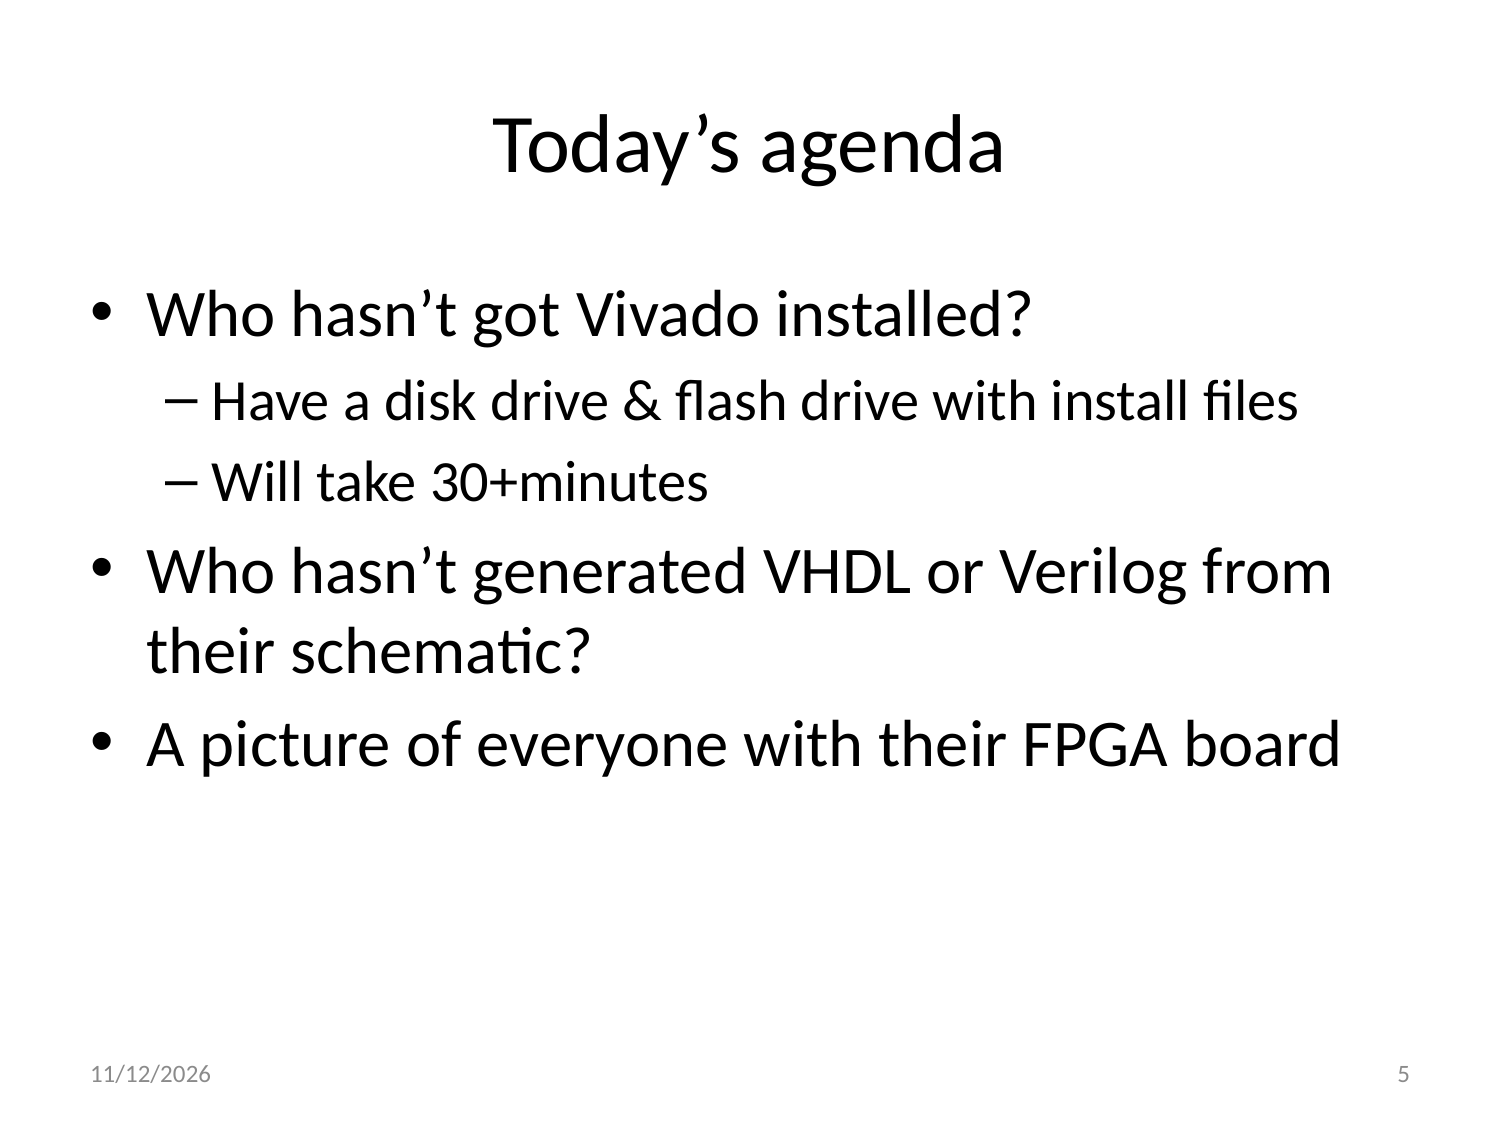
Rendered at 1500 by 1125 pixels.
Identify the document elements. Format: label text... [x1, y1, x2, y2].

title Today’s agenda [75, 45, 1425, 233]
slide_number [75, 1042, 425, 1103]
slide_number 5 [1074, 1042, 1425, 1103]
list Who hasn’t got Vivado installed? Have a disk drive & flash drive with install files Will take 30+minutes Who hasn’t generated VHDL or Verilog from their schematic? A picture of everyone with their FPGA board [75, 262, 1425, 1005]
